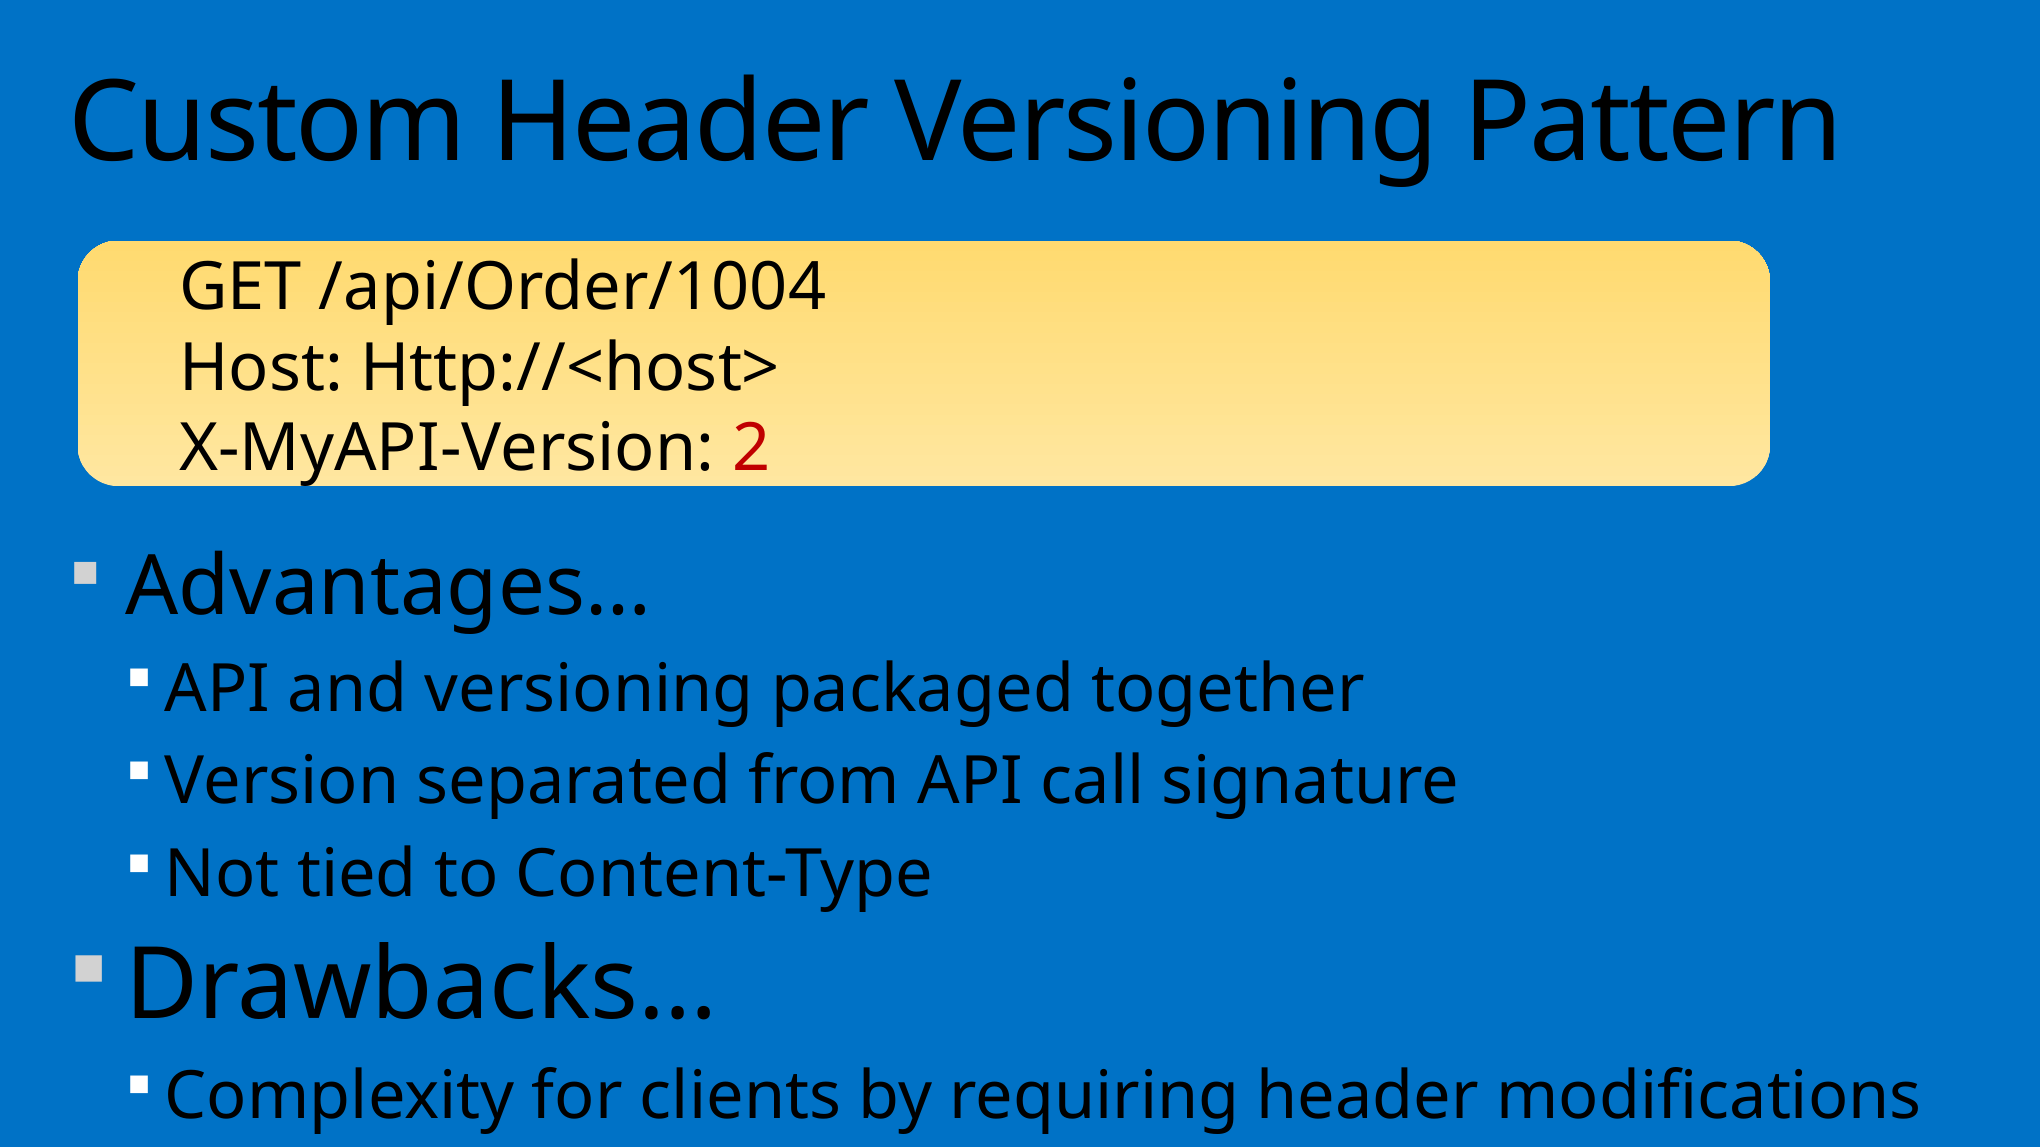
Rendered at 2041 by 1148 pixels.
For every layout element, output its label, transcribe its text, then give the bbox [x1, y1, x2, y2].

text_box GET /api/Order/1004 Host: Http://<host> X-MyAPI-Version: 2 [77, 240, 1771, 487]
title Custom Header Versioning Pattern [45, 48, 1996, 199]
list Advantages… API and versioning packaged together Version separated from API call signature Not tied to Content-Type Drawbacks… Complexity for clients by requiring header modifications [45, 527, 2041, 1148]
